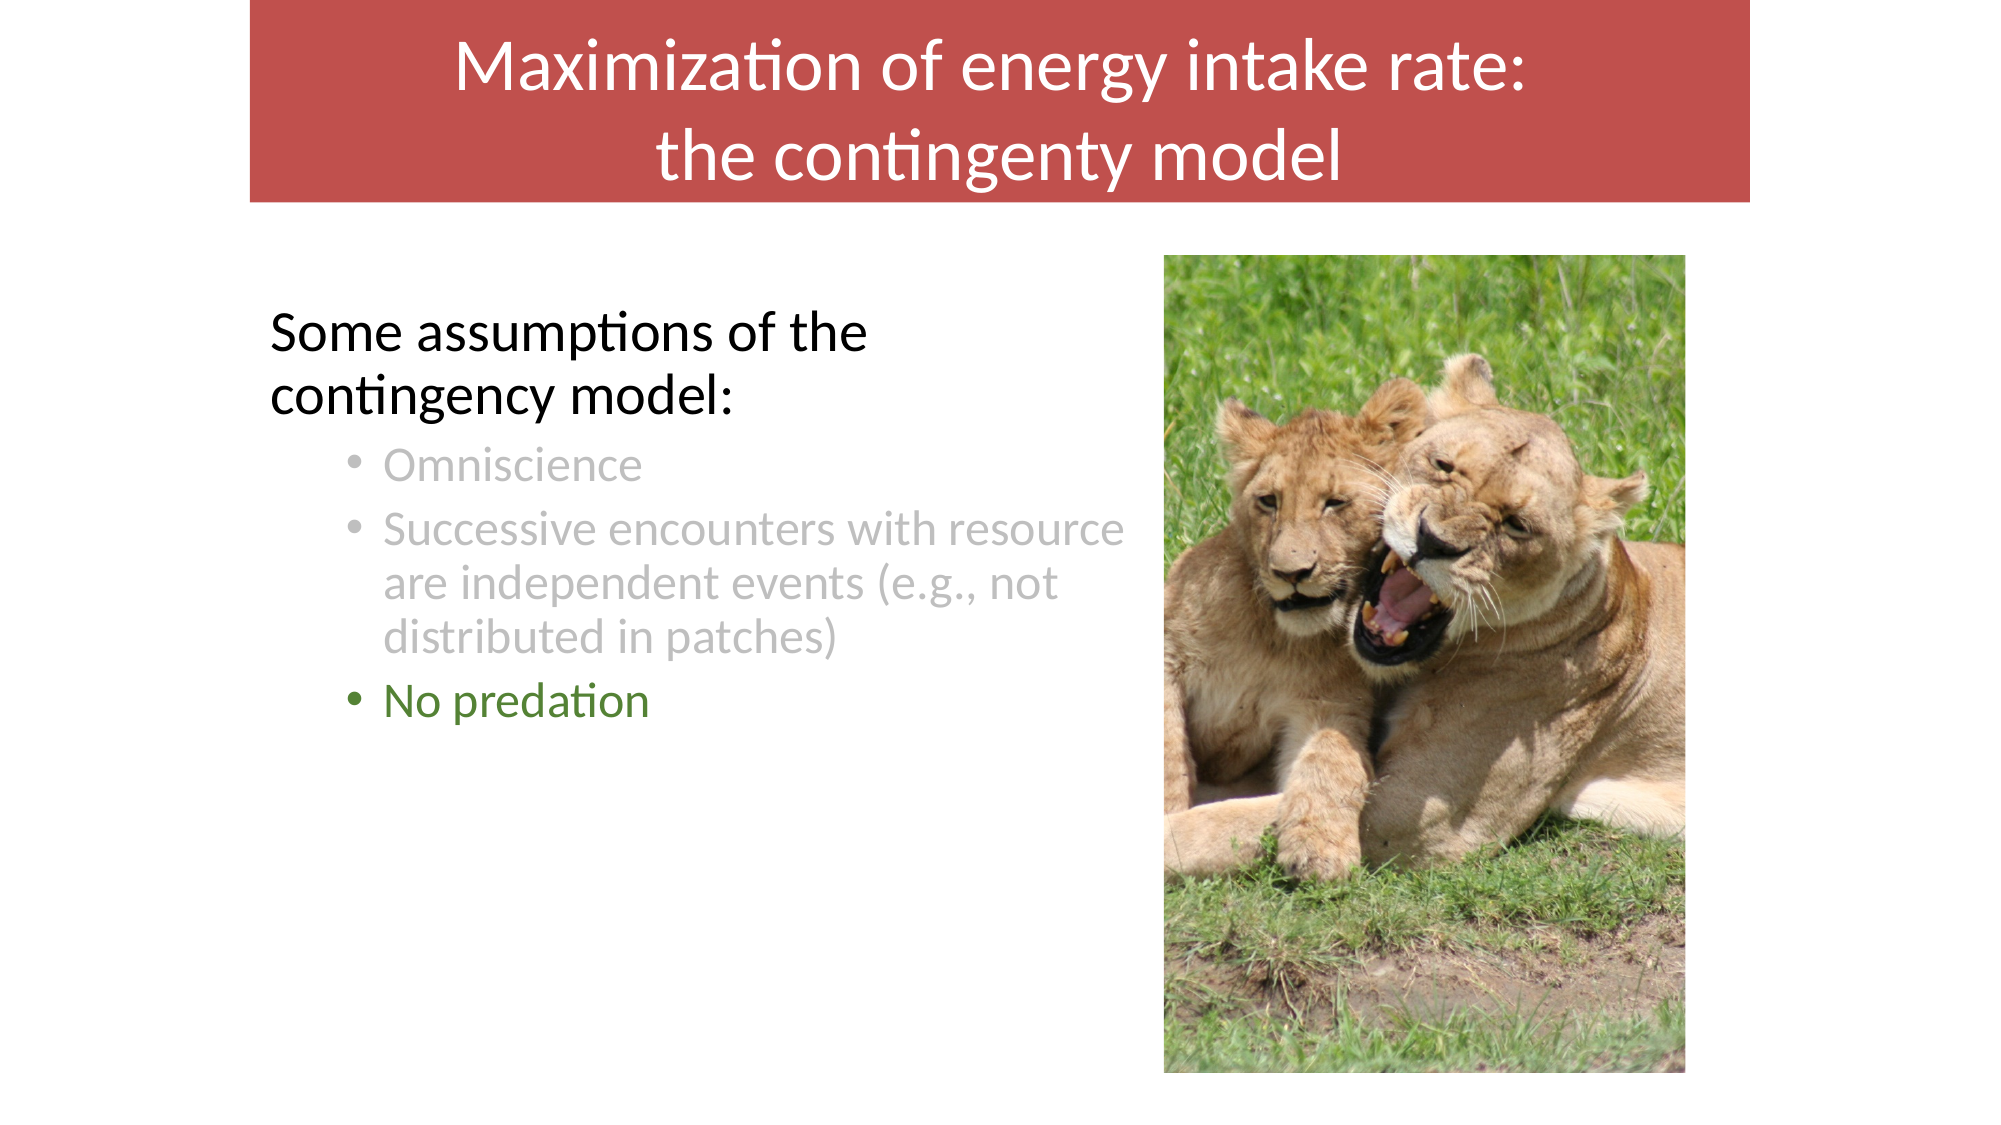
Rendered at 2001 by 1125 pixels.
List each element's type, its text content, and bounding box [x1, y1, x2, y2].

list Some assumptions of the contingency model: Omniscience Successive encounters with resource are independent events (e.g., not distributed in patches) No predation [255, 294, 1144, 914]
text_box Maximization of energy intake rate: the contingenty model [249, 0, 1750, 203]
picture [1163, 255, 1686, 1074]
